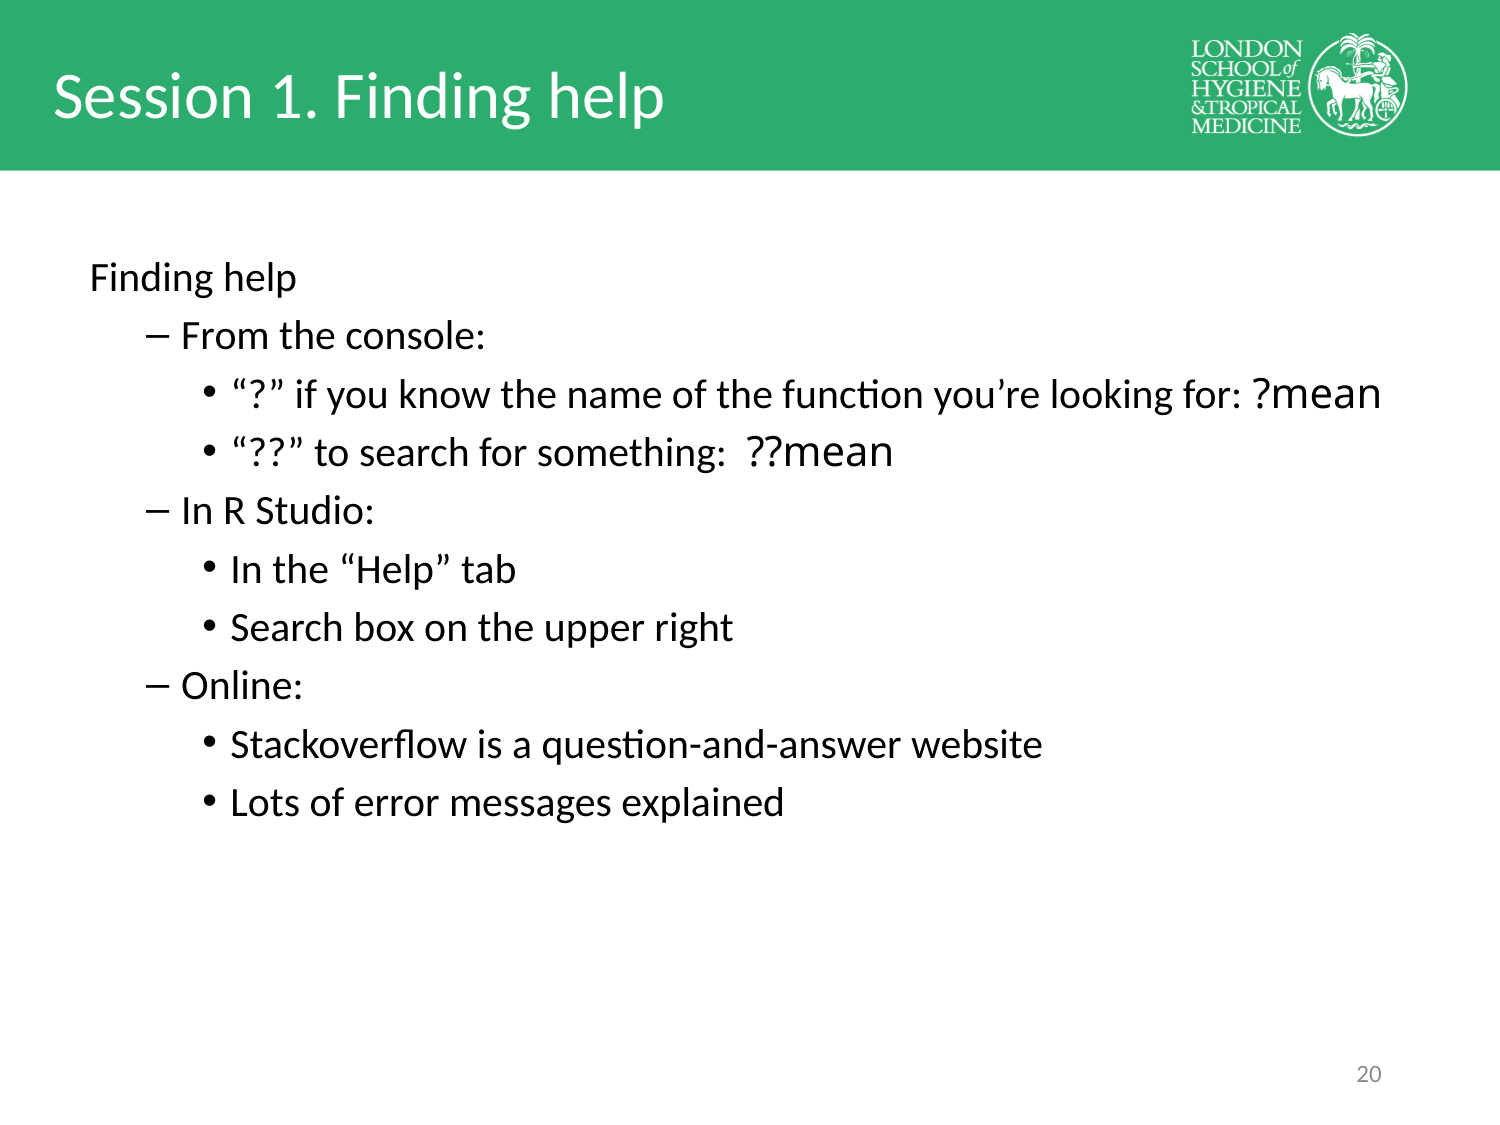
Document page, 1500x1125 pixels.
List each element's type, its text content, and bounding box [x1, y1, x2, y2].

slide_number 19 [1059, 1042, 1397, 1103]
picture [0, 0, 1500, 1125]
text_box Session 1. Finding help [38, 10, 1500, 173]
list Finding help From the console: “?” if you know the name of the function you’re looking for: ?mean “??” to search for something: ??mean In R Studio: In the “Help” tab Search box on the upper right Online: Stackoverflow is a question-and-answer website Lots of error messages explained [75, 242, 1425, 1034]
